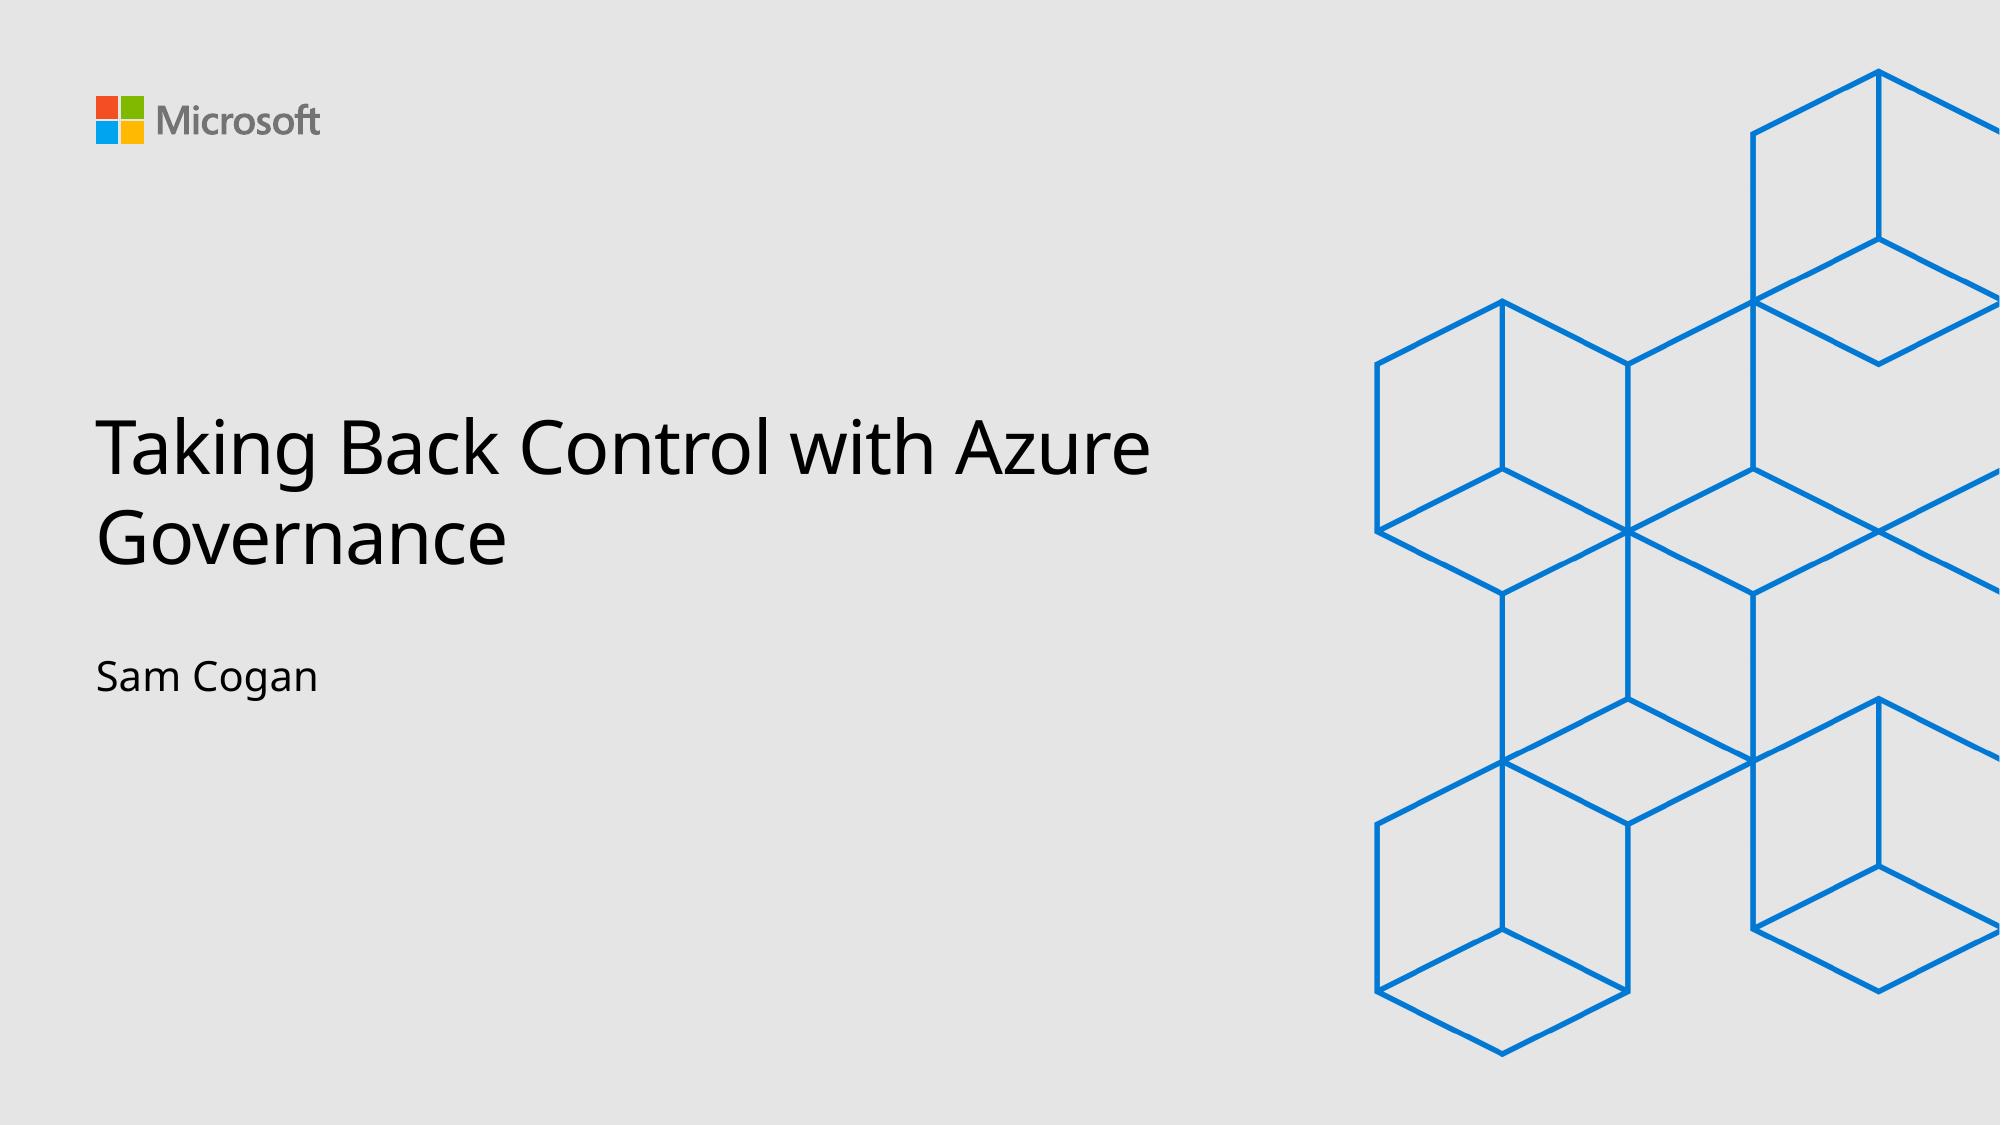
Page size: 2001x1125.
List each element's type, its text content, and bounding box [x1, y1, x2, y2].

list Sam Cogan [95, 650, 1341, 701]
picture [0, 0, 2000, 1125]
title Taking Back Control with Azure Governance [95, 397, 1341, 580]
